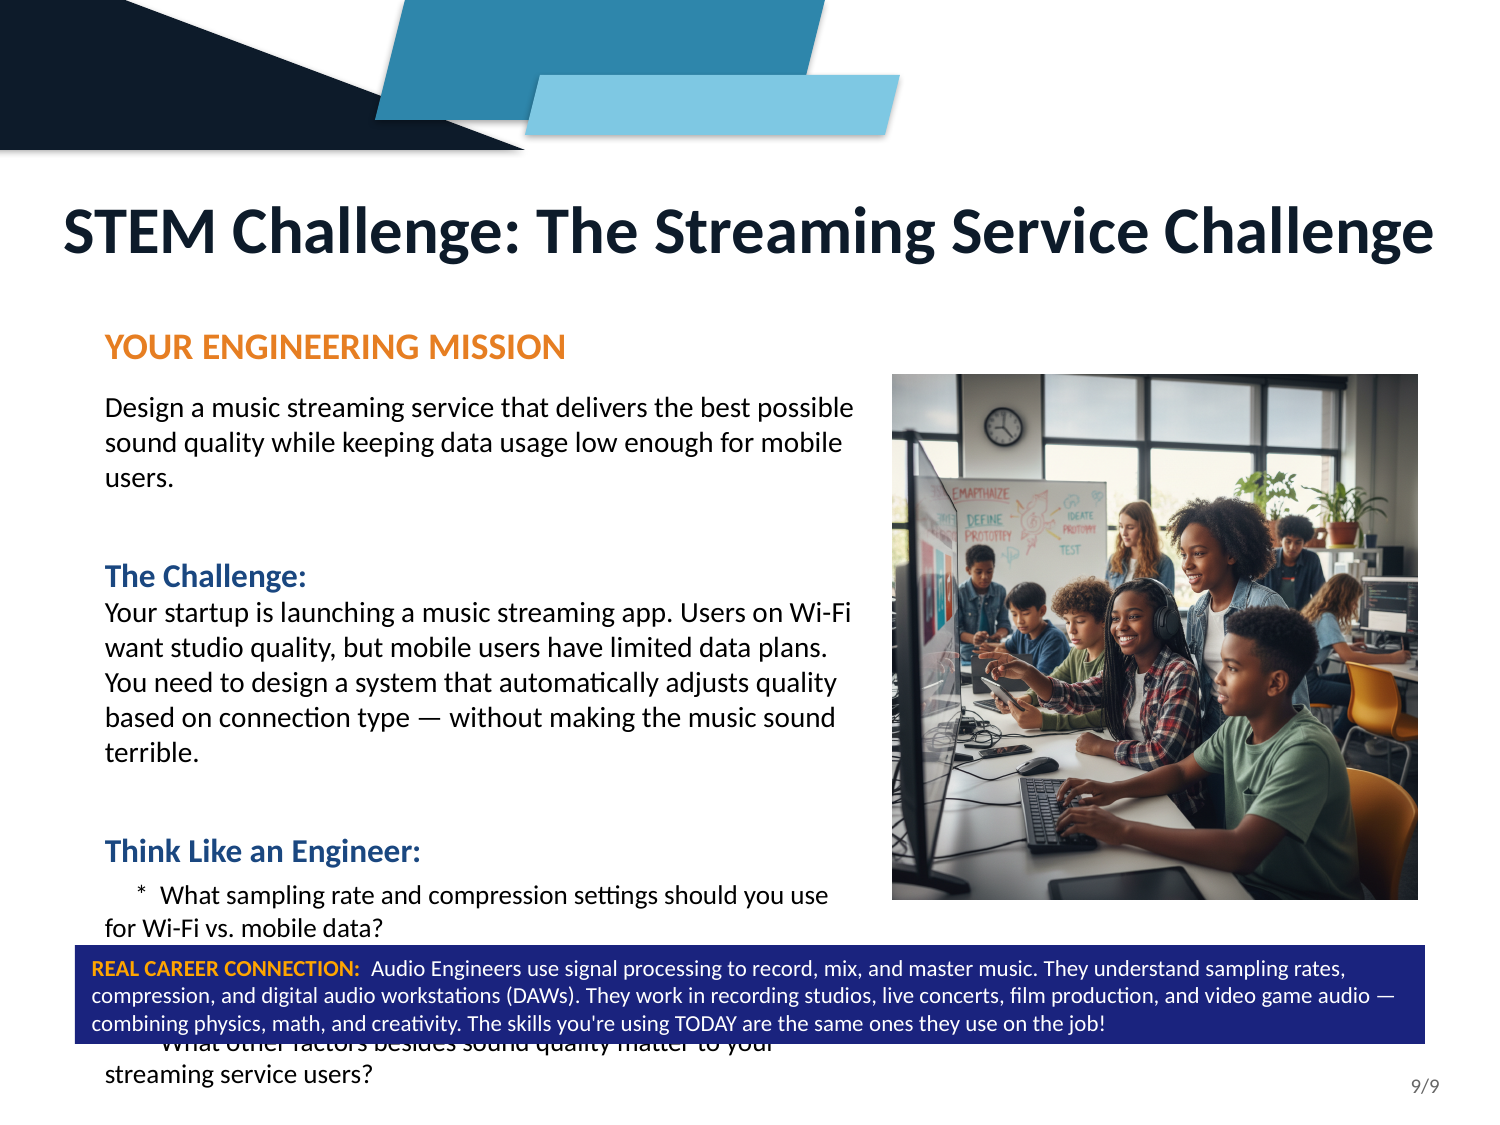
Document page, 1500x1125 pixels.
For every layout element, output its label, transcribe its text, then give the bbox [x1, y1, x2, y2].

text_box [524, 74, 901, 136]
picture [892, 374, 1418, 901]
text_box YOUR ENGINEERING MISSION Design a music streaming service that delivers the best possible sound quality while keeping data usage low enough for mobile users. The Challenge: Your startup is launching a music streaming app. Users on Wi-Fi want studio quality, but mobile users have limited data plans. You need to design a system that automatically adjusts quality based on connection type — without making the music sound terrible. Think Like an Engineer: * What sampling rate and compression settings should you use for Wi-Fi vs. mobile data? * How do you decide the minimum acceptable quality before users notice degradation? * What other factors besides sound quality matter to your streaming service users? [89, 314, 870, 945]
text_box REAL CAREER CONNECTION: Audio Engineers use signal processing to record, mix, and master music. They understand sampling rates, compression, and digital audio workstations (DAWs). They work in recording studios, live concerts, film production, and video game audio — combining physics, math, and creativity. The skills you're using TODAY are the same ones they use on the job! [74, 945, 1425, 1044]
text_box STEM Challenge: The Streaming Service Challenge [48, 179, 1452, 275]
text_box [374, 0, 826, 121]
text_box 9/9 [1395, 1065, 1455, 1105]
text_box YOUR ENGINEERING MISSION Design a music streaming service that delivers the best possible sound quality while keeping data usage low enough for mobile users. The Challenge: Your startup is launching a music streaming app. Users on Wi-Fi want studio quality, but mobile users have limited data plans. You need to design a system that automatically adjusts quality based on connection type — without making the music sound terrible. Think Like an Engineer: * What sampling rate and compression settings should you use for Wi-Fi vs. mobile data? * How do you decide the minimum acceptable quality before users notice degradation? * What other factors besides sound quality matter to your streaming service users? [89, 1044, 870, 1097]
text_box [0, 0, 526, 151]
